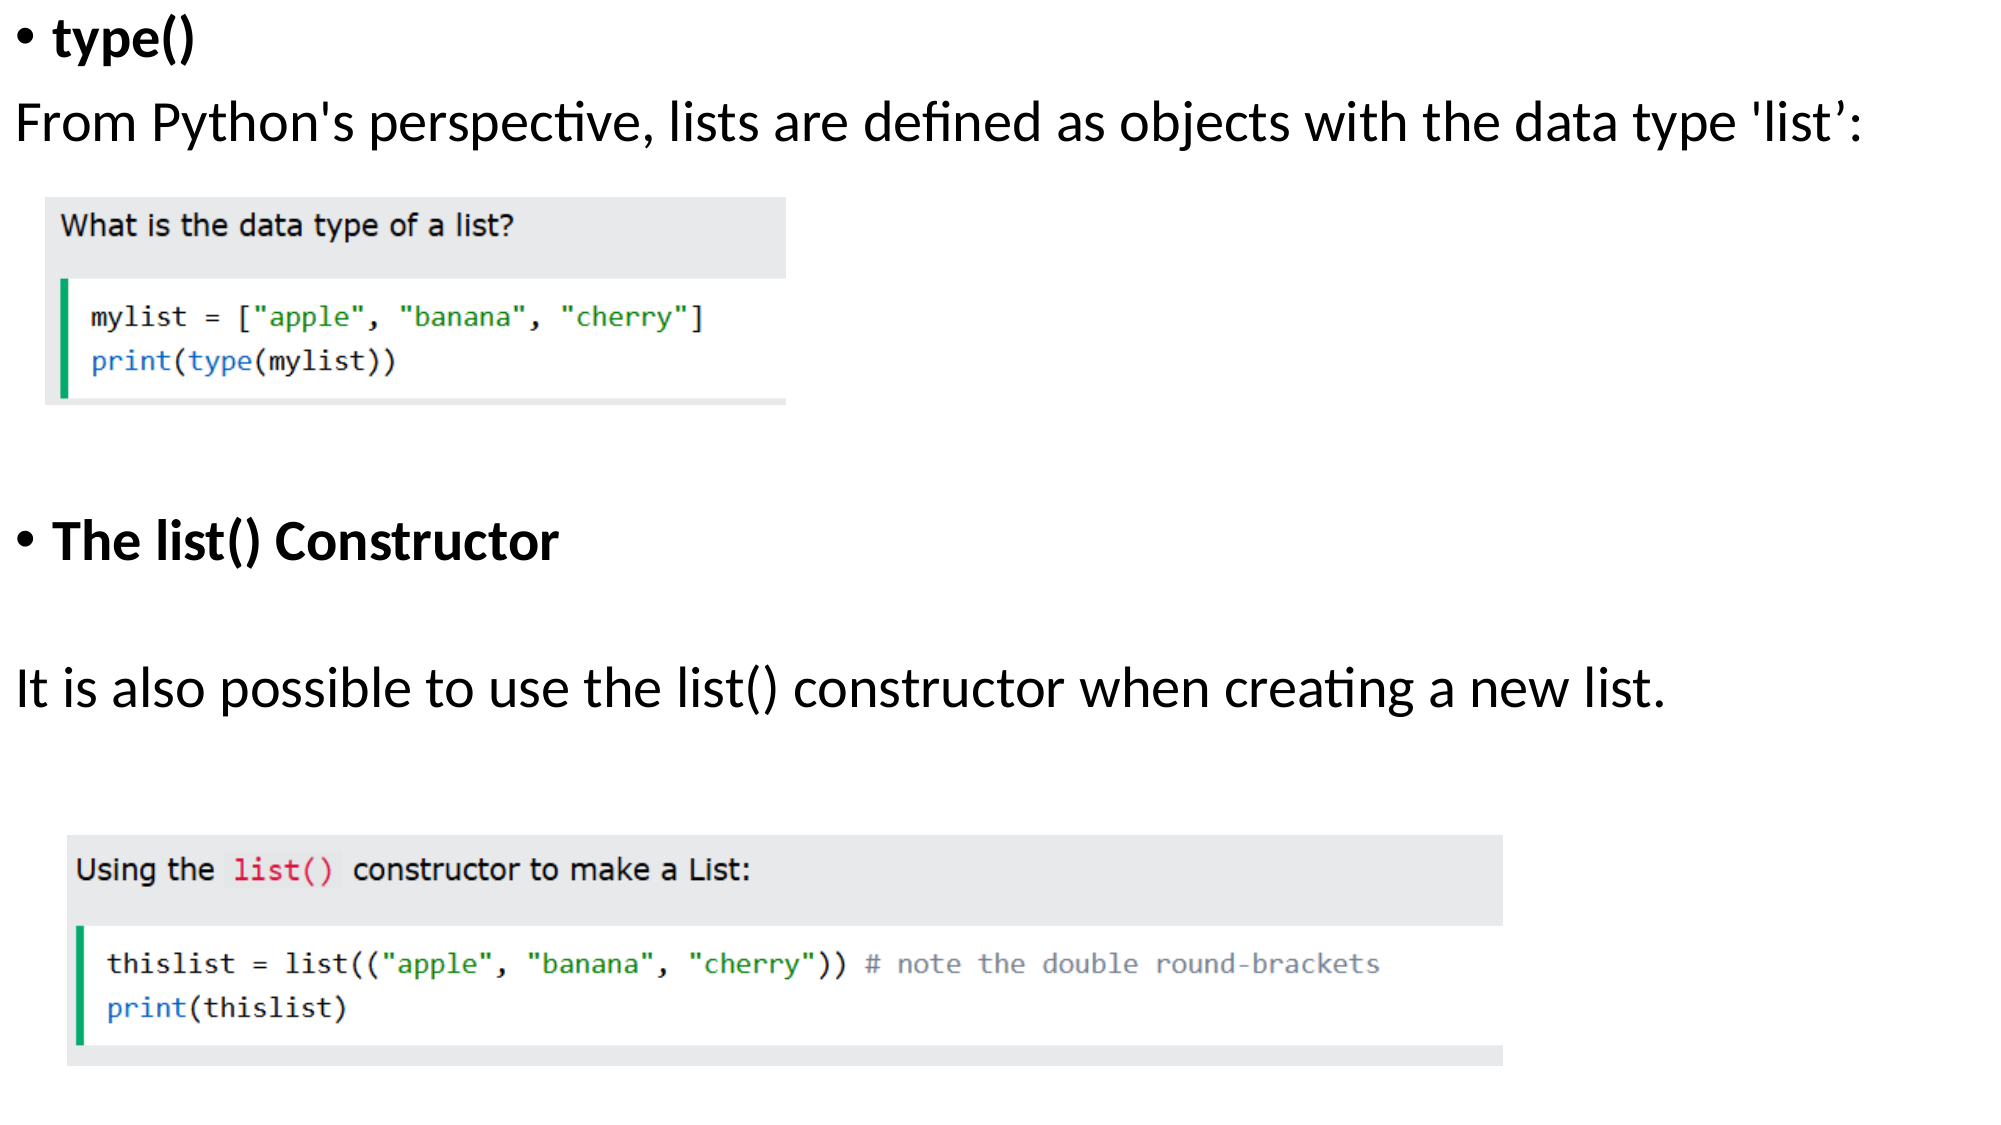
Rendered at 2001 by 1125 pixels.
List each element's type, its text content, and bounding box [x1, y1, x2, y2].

picture [67, 835, 1503, 1066]
list type() From Python's perspective, lists are defined as objects with the data type 'list’: The list() Constructor It is also possible to use the list() constructor when creating a new list. [0, 0, 2000, 1125]
picture [45, 197, 786, 405]
